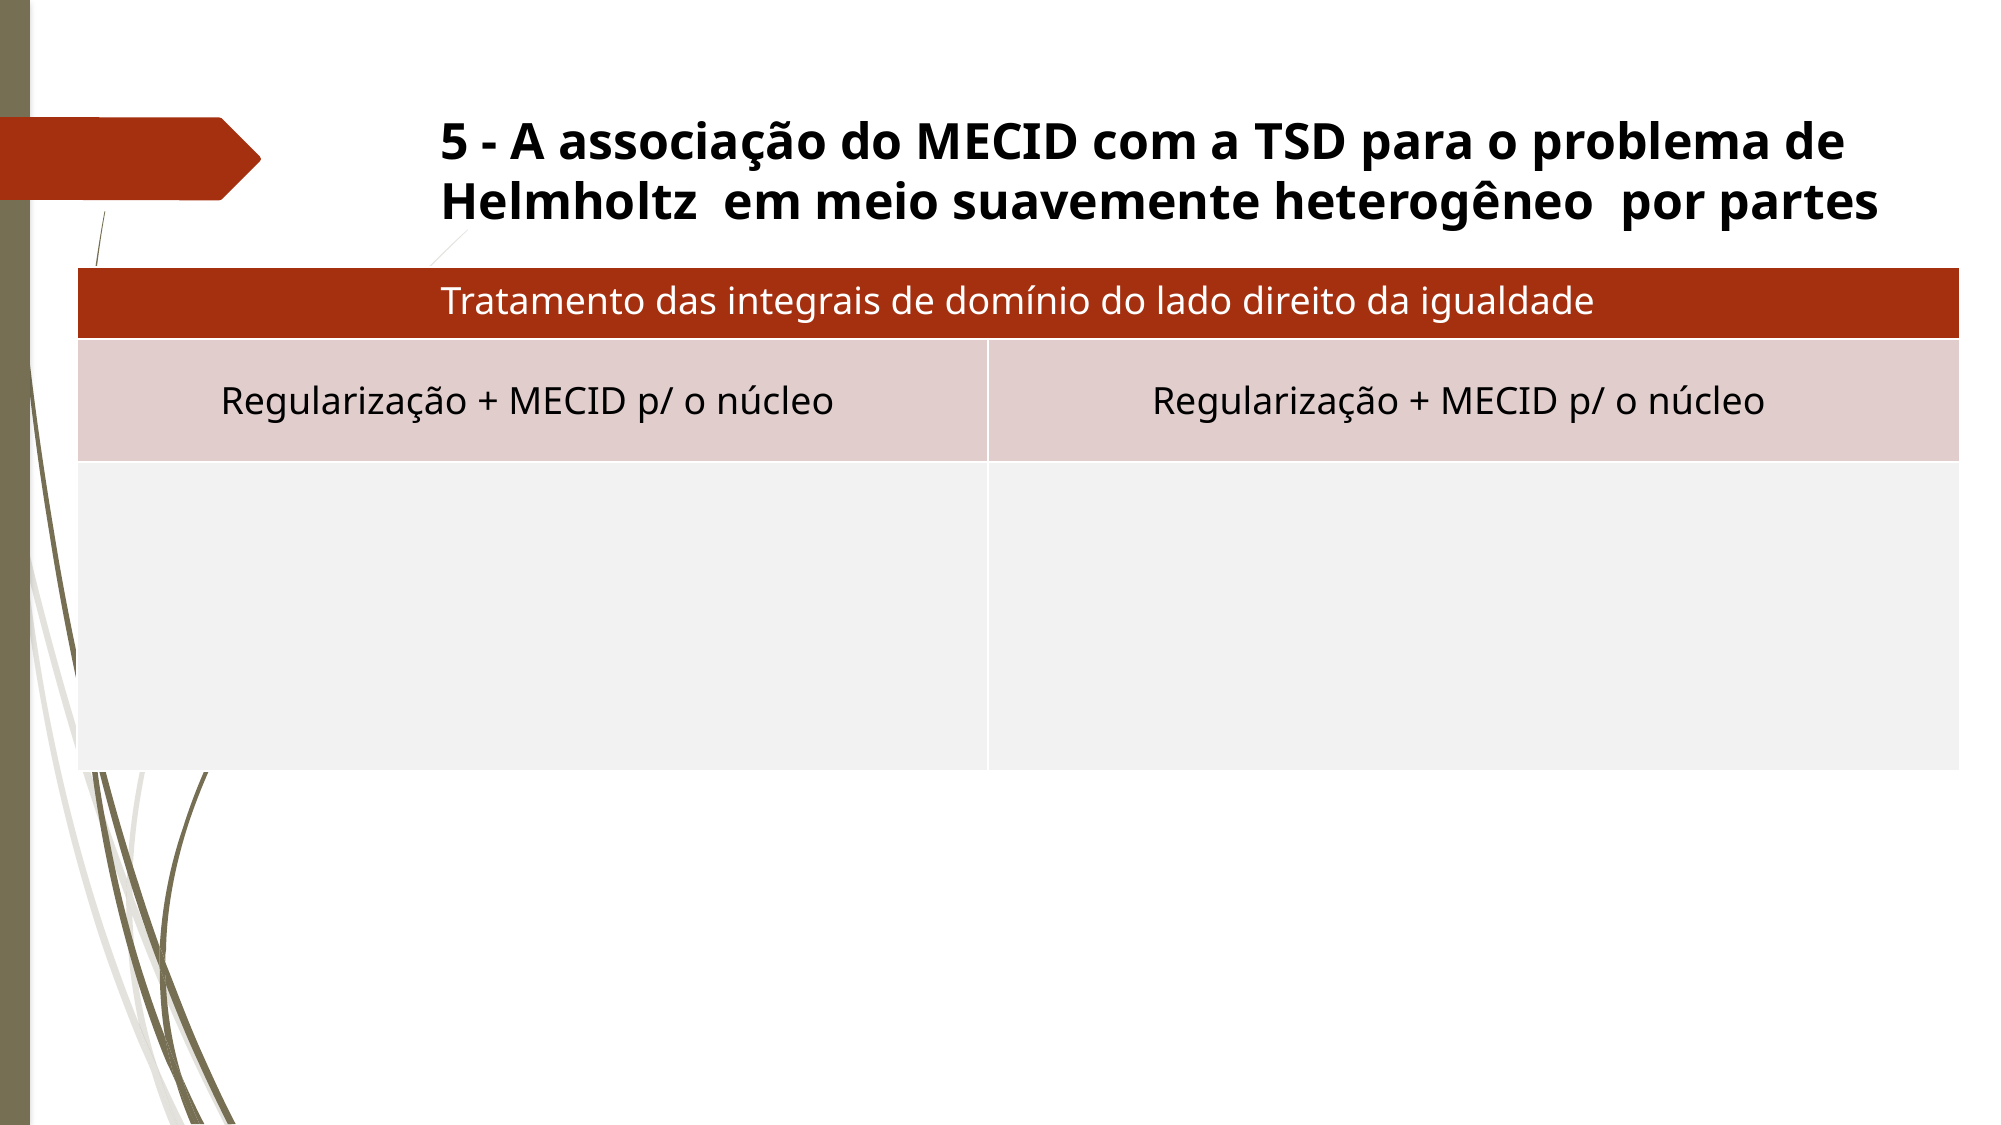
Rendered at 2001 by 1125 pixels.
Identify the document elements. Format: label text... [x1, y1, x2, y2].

title 5 - A associação do MECID com a TSD para o problema de Helmholtz em meio suavemente heterogêneo por partes [425, 102, 1960, 313]
